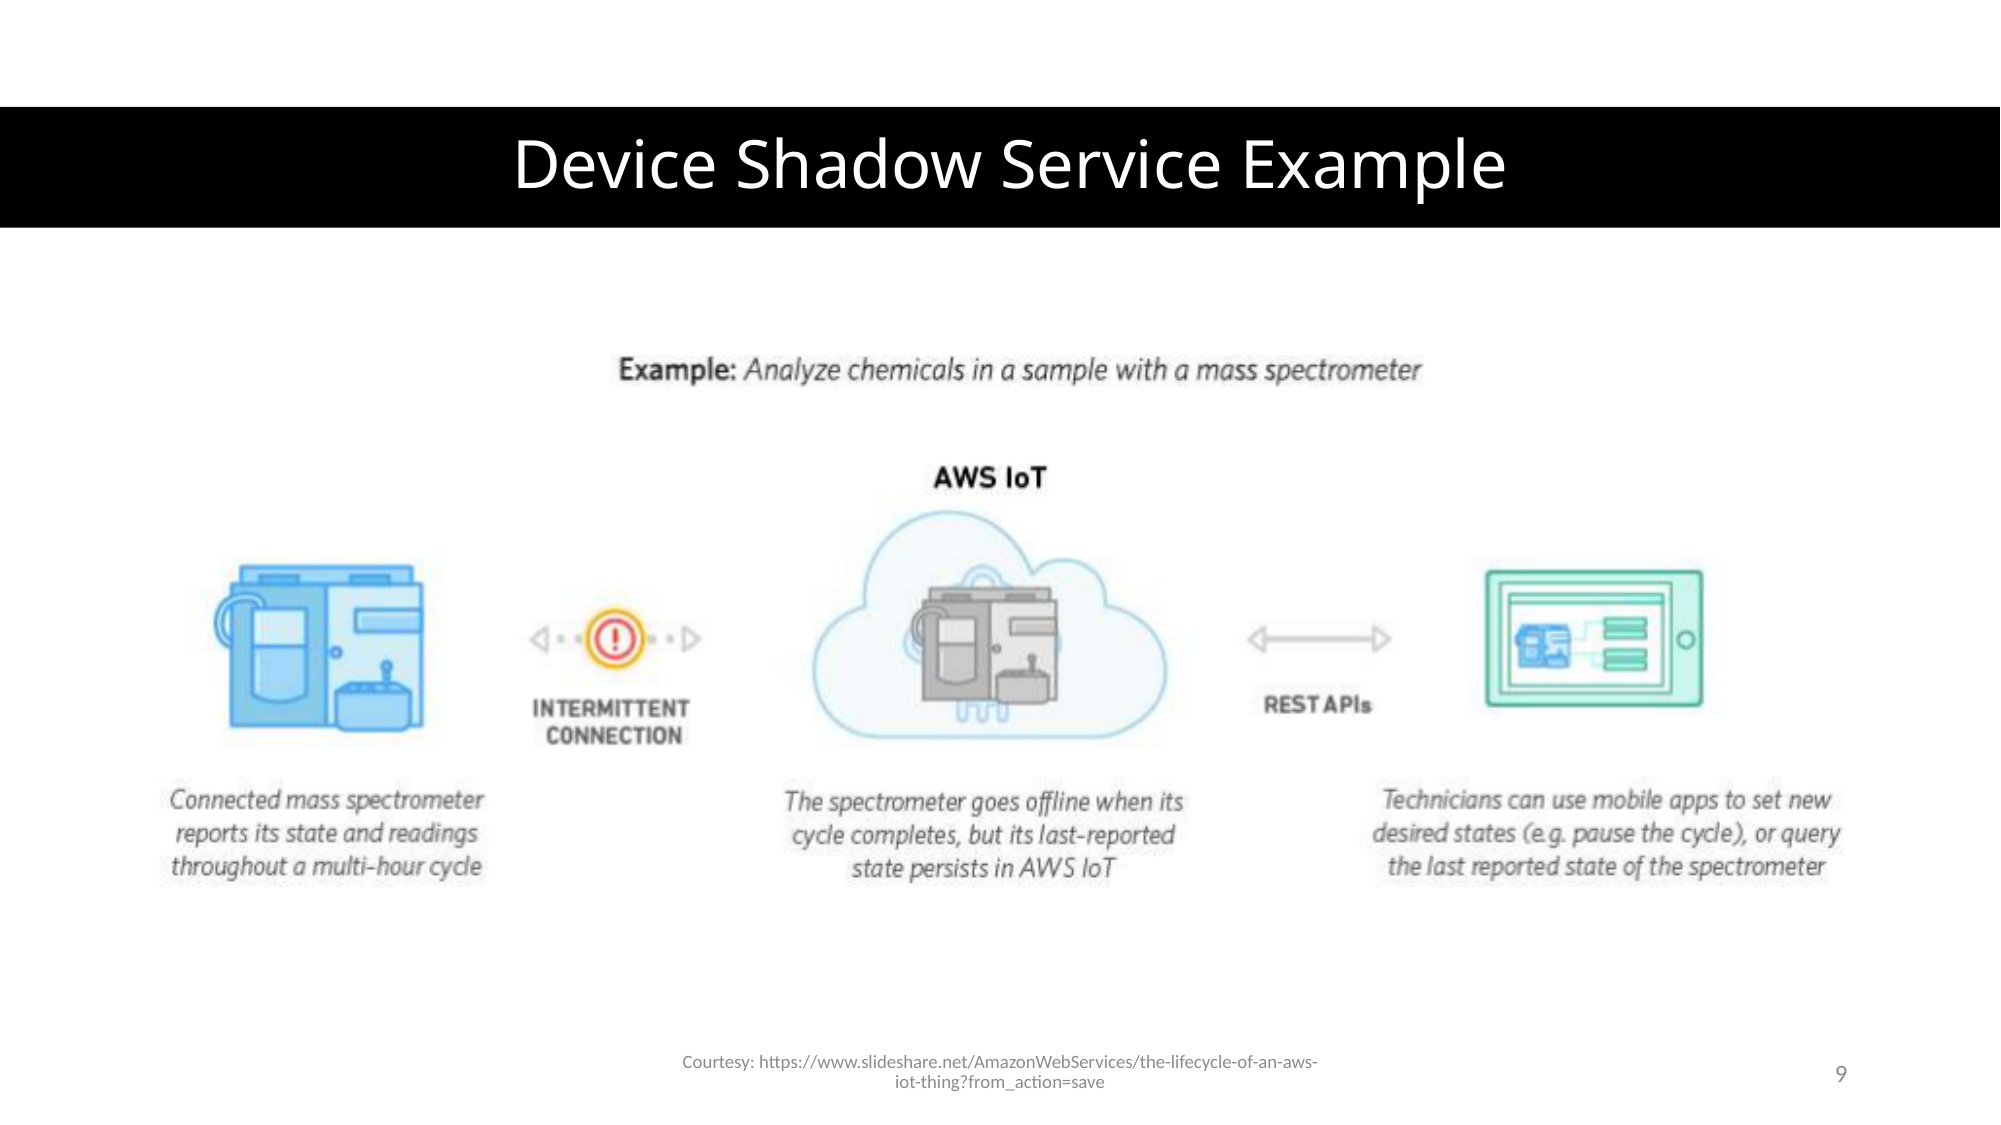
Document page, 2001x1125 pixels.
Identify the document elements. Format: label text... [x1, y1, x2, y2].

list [105, 293, 1895, 978]
title Device Shadow Service Example [91, 105, 1931, 228]
text_box [0, 106, 2000, 229]
slide_number 9 [1412, 1042, 1863, 1103]
footer Courtesy: https://www.slideshare.net/AmazonWebServices/the-lifecycle-of-an-aws-iot-thing?from_action=save [662, 1042, 1338, 1103]
